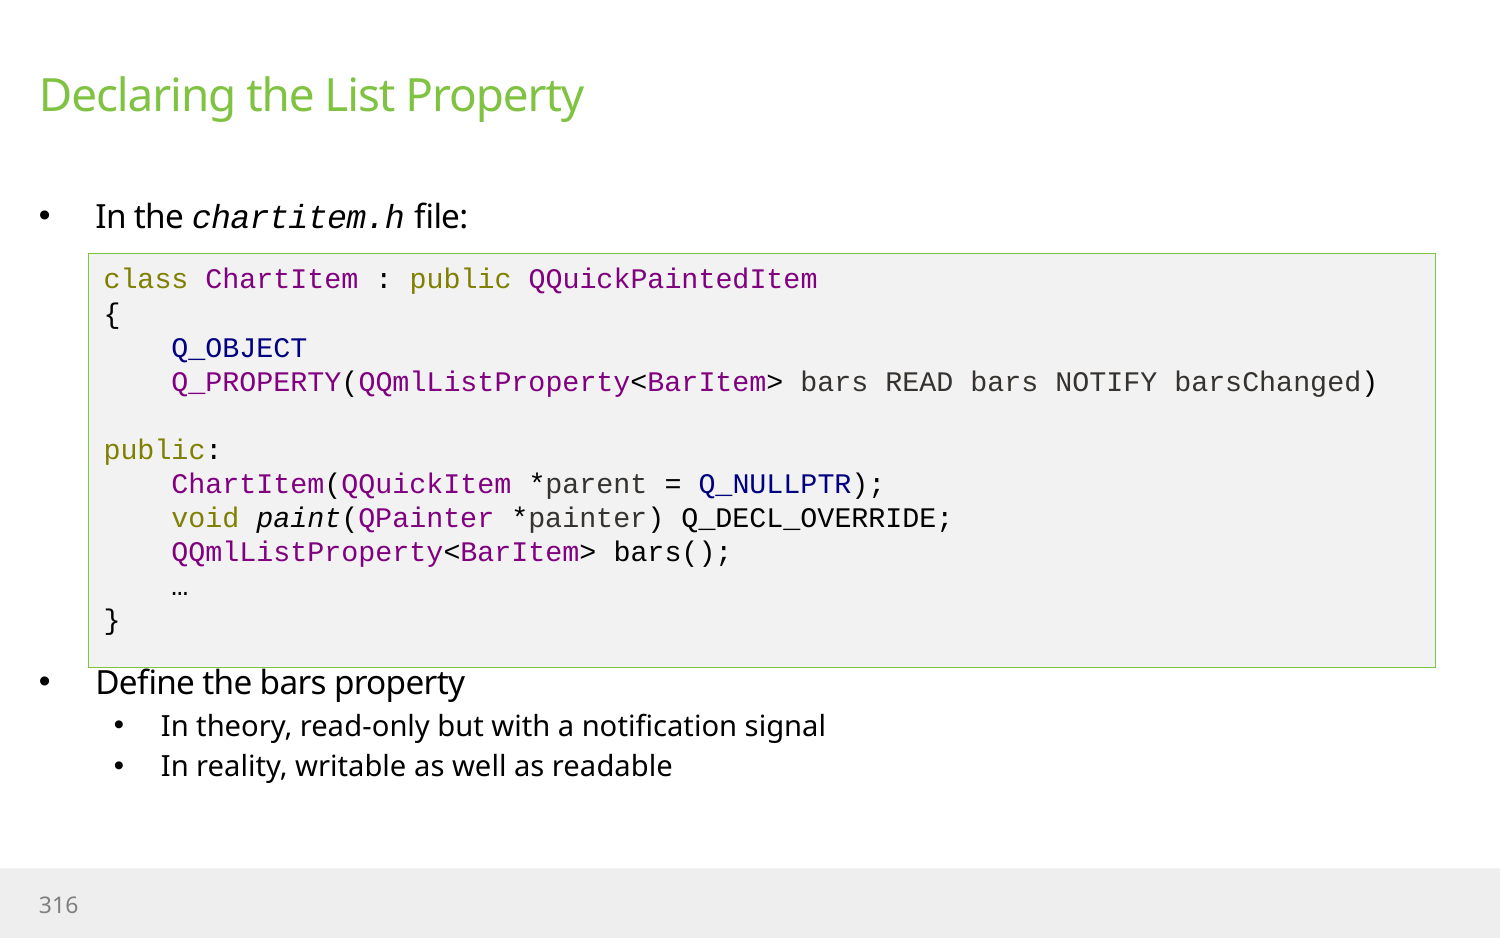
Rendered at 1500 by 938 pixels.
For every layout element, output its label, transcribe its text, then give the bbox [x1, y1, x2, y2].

list In the chartitem.h file: Define the bars property In theory, read-only but with a notification signal In reality, writable as well as readable [39, 195, 1272, 848]
title Declaring the List Property [39, 66, 1052, 195]
slide_number 316 [39, 892, 410, 921]
text_box class ChartItem : public QQuickPaintedItem { Q_OBJECT Q_PROPERTY(QQmlListProperty<BarItem> bars READ bars NOTIFY barsChanged) public: ChartItem(QQuickItem *parent = Q_NULLPTR); void paint(QPainter *painter) Q_DECL_OVERRIDE; QQmlListProperty<BarItem> bars(); … } [88, 253, 1436, 668]
